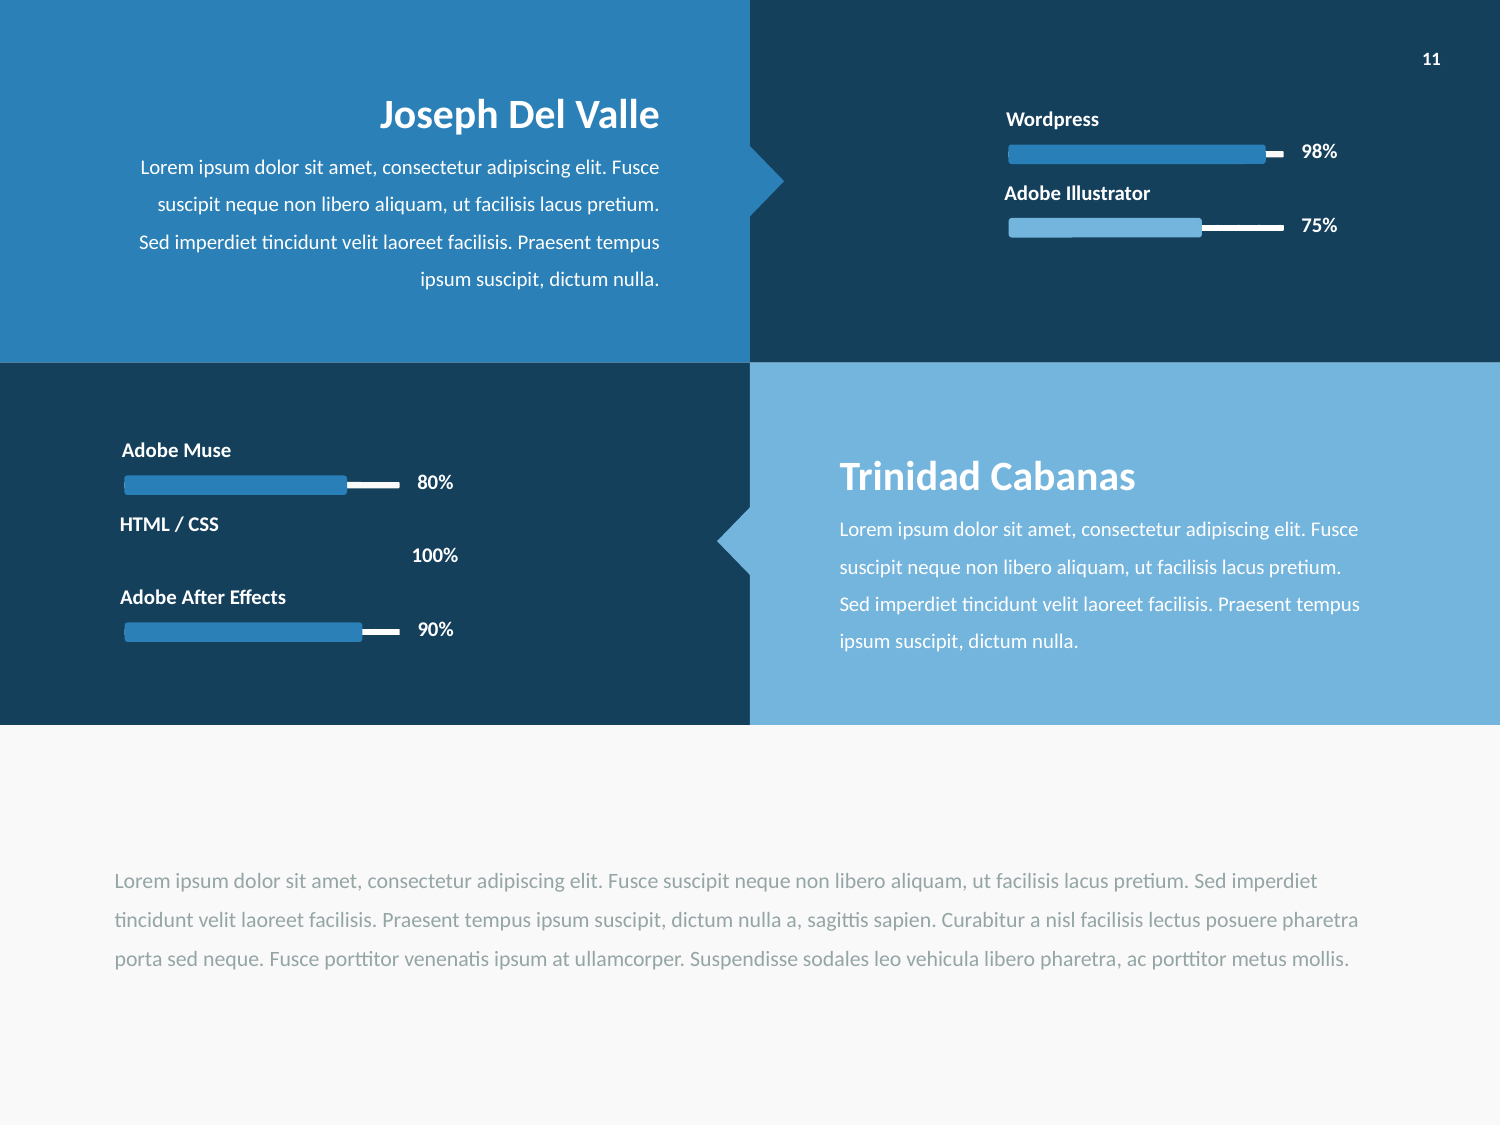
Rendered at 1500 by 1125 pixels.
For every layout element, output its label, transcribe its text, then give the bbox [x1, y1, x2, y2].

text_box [1406, 39, 1457, 81]
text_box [989, 171, 1361, 245]
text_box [104, 502, 483, 576]
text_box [0, 0, 1500, 363]
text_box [106, 428, 477, 501]
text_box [0, 370, 1500, 726]
text_box Lorem ipsum dolor sit amet, consectetur adipiscing elit. Fusce suscipit neque non libero aliquam, ut facilisis lacus pretium. Sed imperdiet tincidunt velit laoreet facilisis. Praesent tempus ipsum suscipit, dictum nulla a, sagittis sapien. Curabitur a nisl facilisis lectus posuere pharetra porta sed neque. Fusce porttitor venenatis ipsum at ullamcorper. Suspendisse sodales leo vehicula libero pharetra, ac porttitor metus mollis. [99, 845, 1401, 1025]
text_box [990, 98, 1361, 171]
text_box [105, 575, 477, 649]
